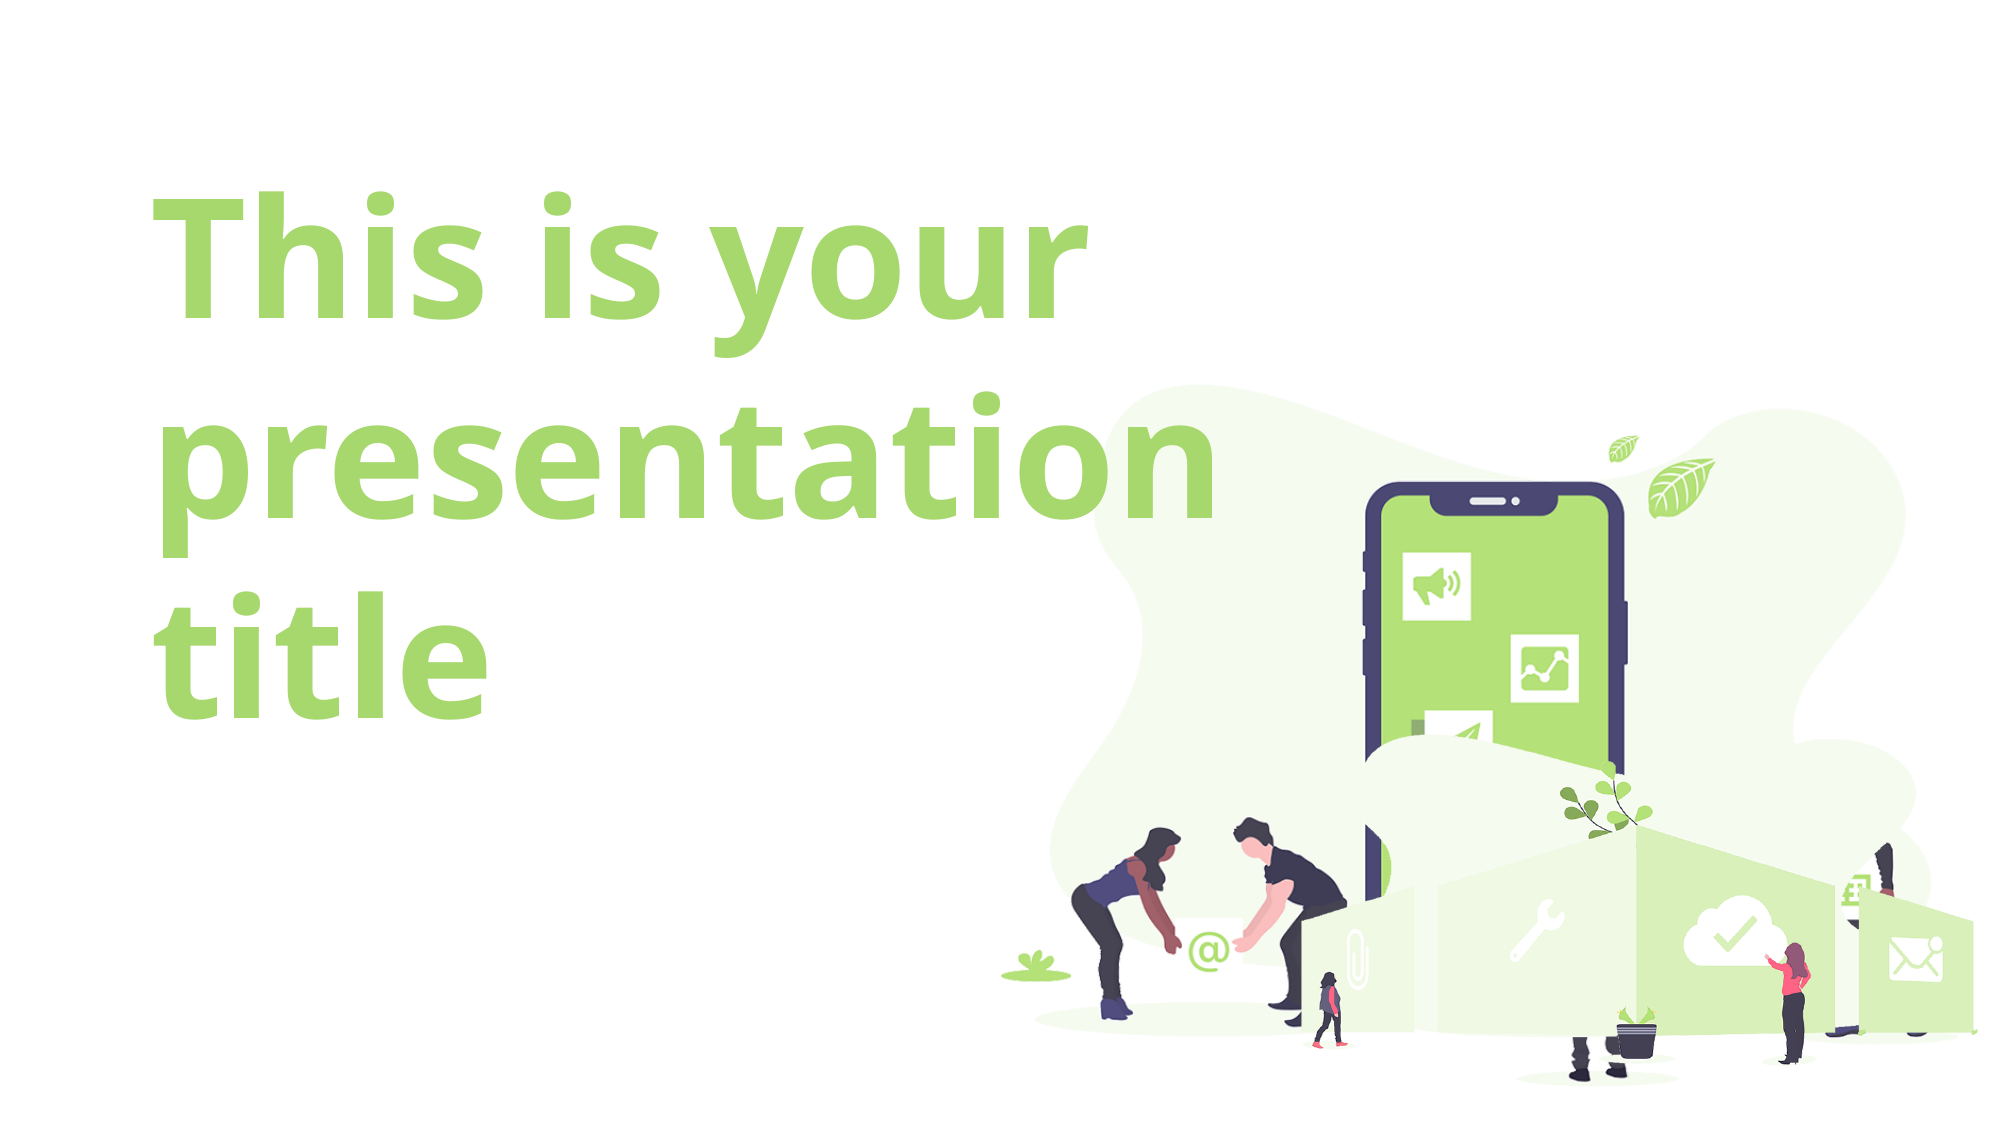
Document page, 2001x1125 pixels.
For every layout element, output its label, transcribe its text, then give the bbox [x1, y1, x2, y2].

picture [1001, 384, 1978, 1087]
title This is your presentation title [150, 152, 1330, 794]
